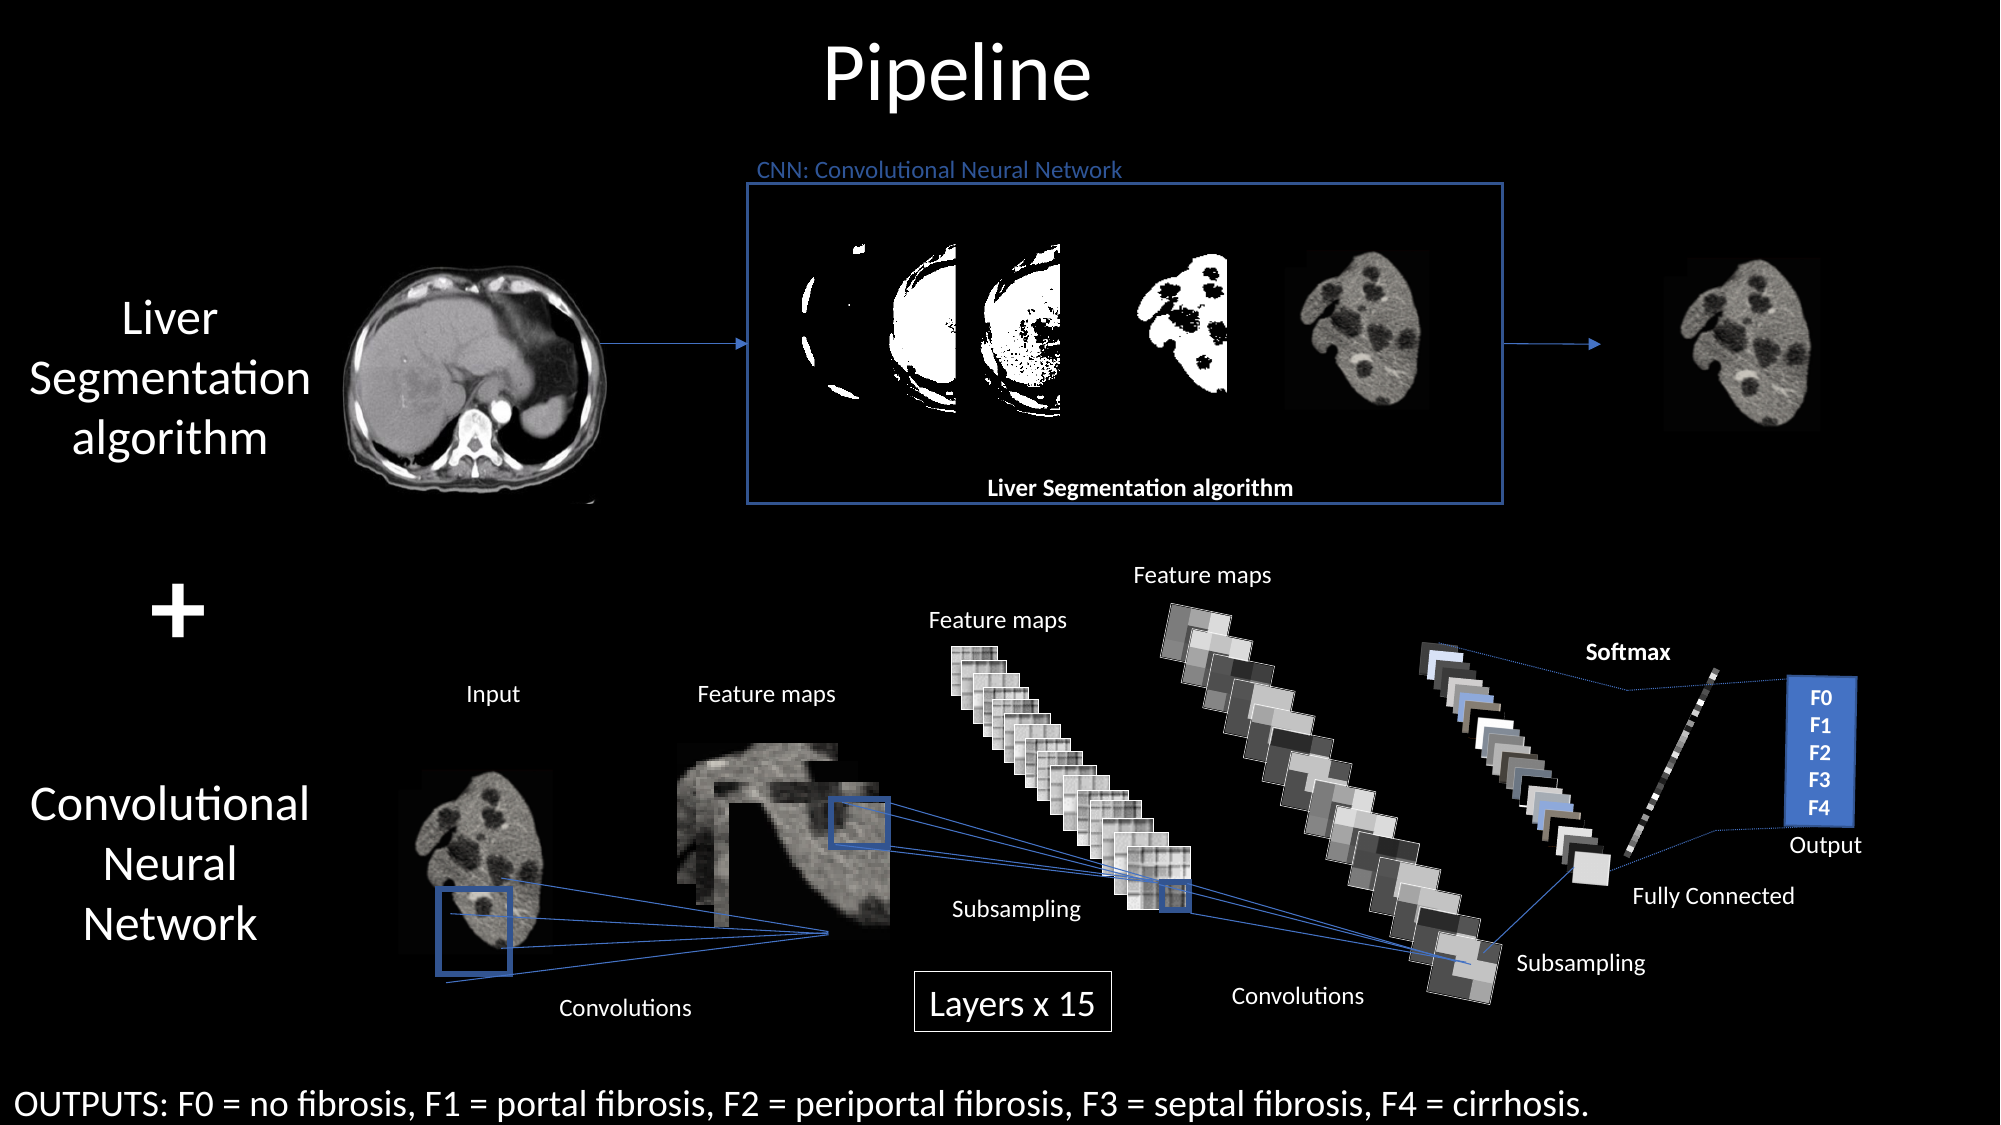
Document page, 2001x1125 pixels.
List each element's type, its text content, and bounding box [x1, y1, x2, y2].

text_box Liver Segmentation algorithm + Convolutional Neural Network [2, 276, 338, 958]
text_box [323, 145, 1897, 510]
text_box Pipeline [807, 9, 1109, 125]
text_box OUTPUTS: F0 = no fibrosis, F1 = portal fibrosis, F2 = periportal fibrosis, F3 = septal fibrosis, F4 = cirrhosis. [0, 1071, 1781, 1125]
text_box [337, 551, 1879, 1030]
